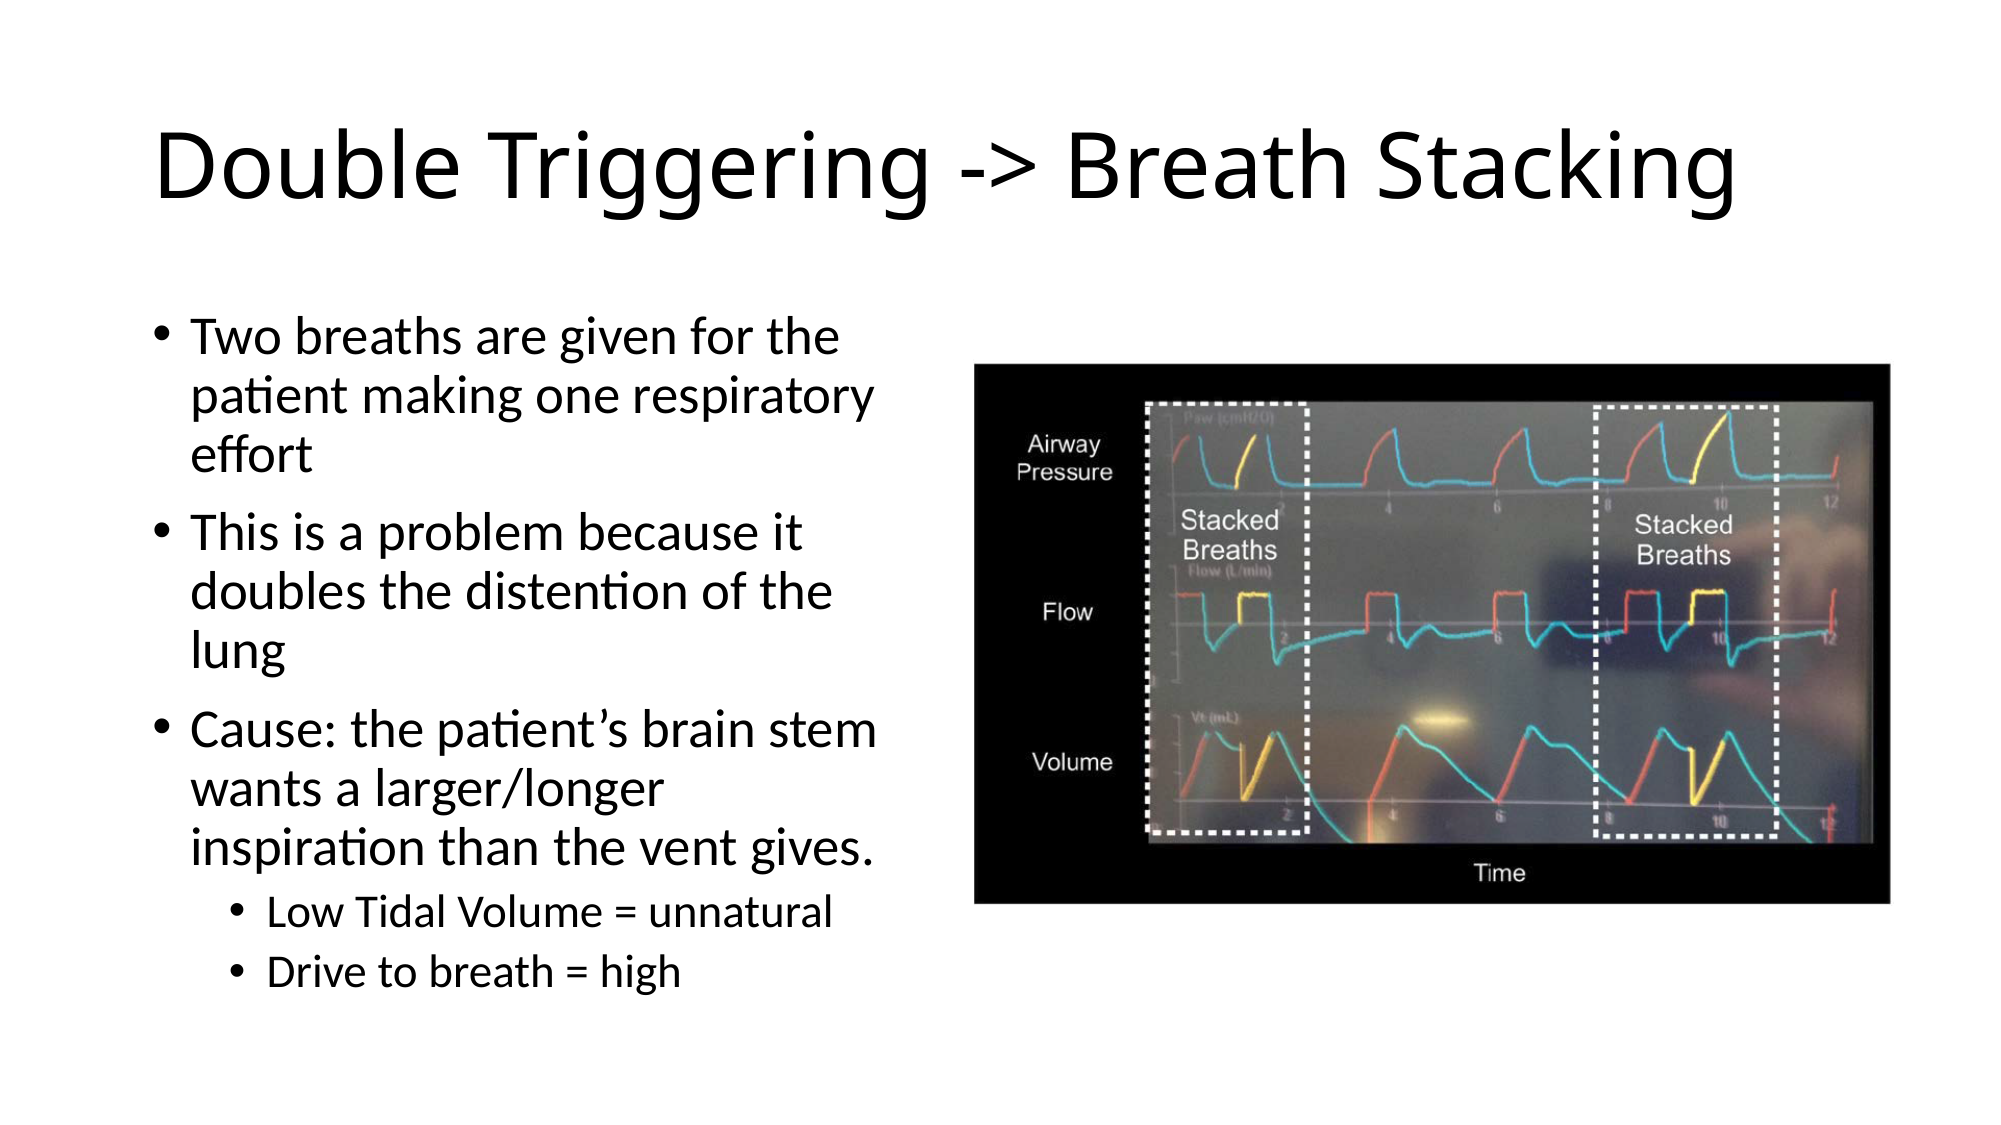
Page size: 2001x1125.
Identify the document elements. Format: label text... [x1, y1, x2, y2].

list Two breaths are given for the patient making one respiratory effort This is a problem because it doubles the distention of the lung Cause: the patient’s brain stem wants a larger/longer inspiration than the vent gives. Low Tidal Volume = unnatural Drive to breath = high [137, 299, 922, 1014]
title Double Triggering -> Breath Stacking [137, 59, 1863, 278]
picture [973, 359, 1894, 906]
